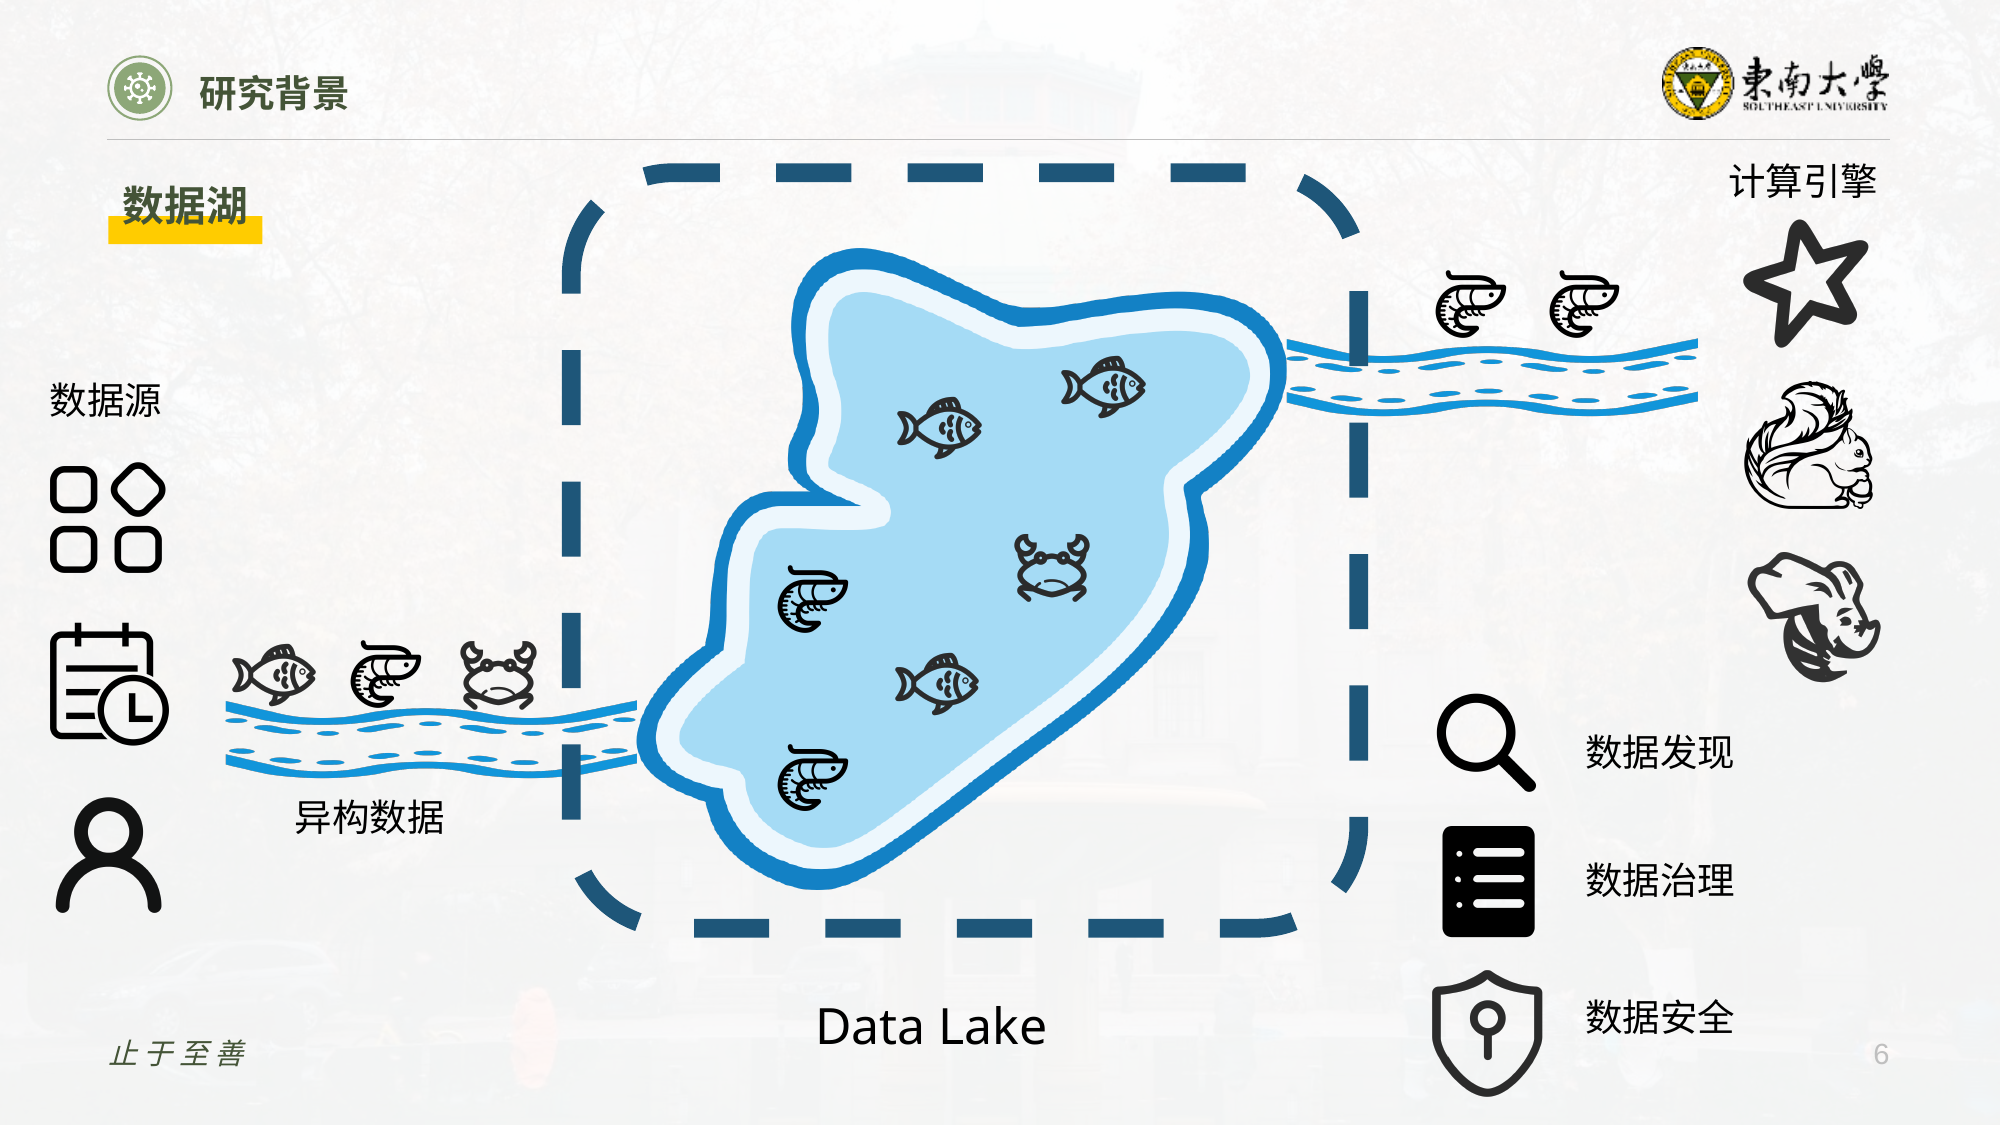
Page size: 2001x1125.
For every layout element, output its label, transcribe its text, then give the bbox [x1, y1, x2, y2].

slide_number 6 [1759, 1022, 1890, 1083]
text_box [35, 369, 236, 929]
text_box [236, 632, 571, 847]
text_box 数据湖 [108, 172, 571, 249]
slide_number 止于至善 [108, 1022, 571, 1083]
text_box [571, 172, 1759, 1102]
picture [1662, 47, 1889, 120]
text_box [1713, 150, 1915, 693]
text_box 研究背景 [199, 62, 1646, 123]
